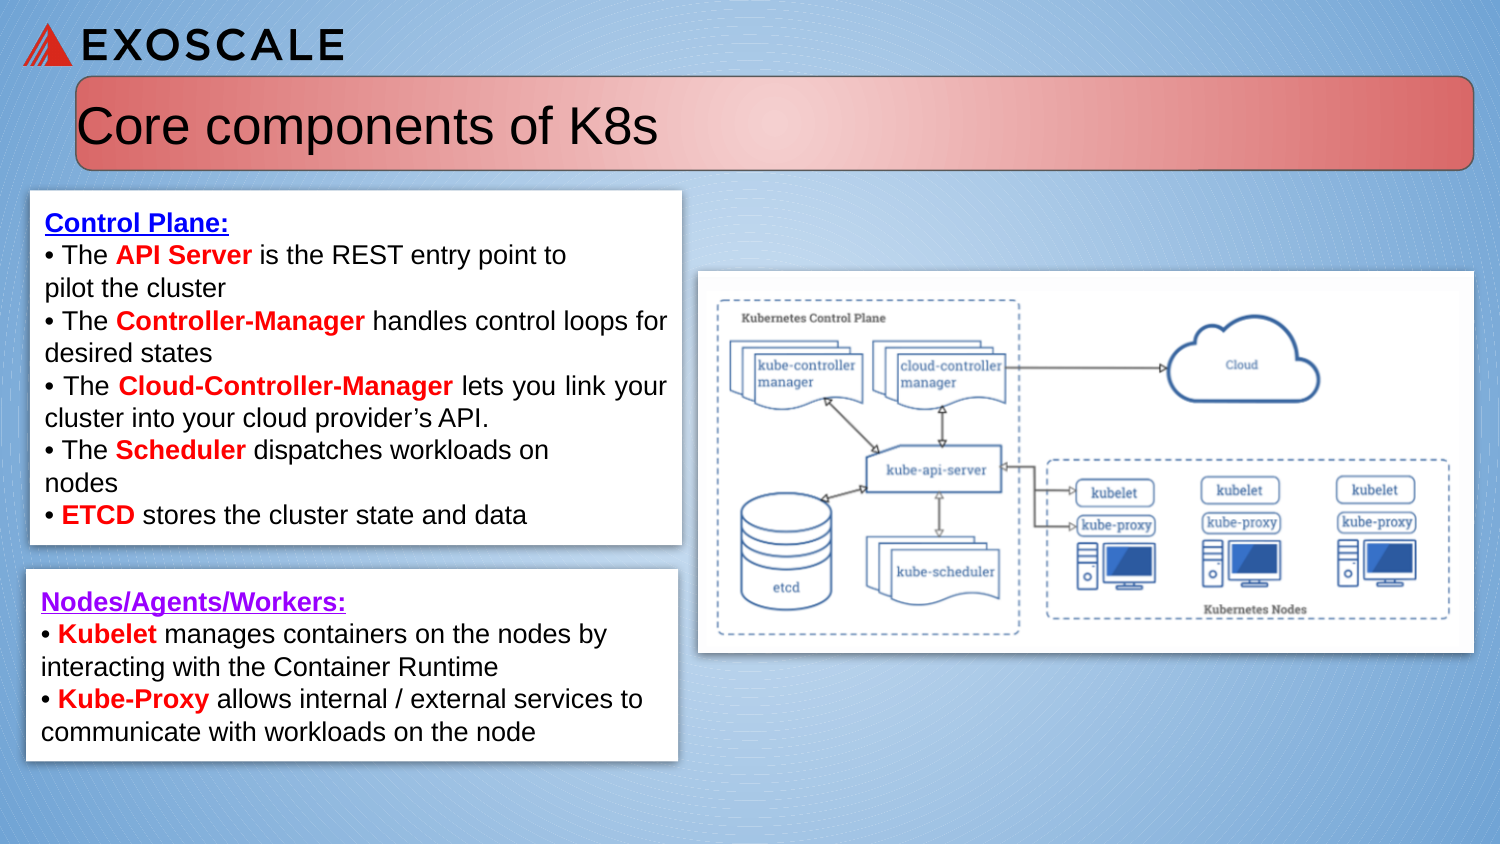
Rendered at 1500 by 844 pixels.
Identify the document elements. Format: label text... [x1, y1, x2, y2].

title Core components of K8s [75, 76, 1474, 171]
picture [698, 271, 1474, 653]
text_box Nodes/Agents/Workers: • Kubelet manages containers on the nodes by interacting with the Container Runtime • Kube-Proxy allows internal / external services to communicate with workloads on the node [26, 569, 679, 762]
text_box Control Plane: • The API Server is the REST entry point to pilot the cluster • The Controller-Manager handles control loops for desired states • The Cloud-Controller-Manager lets you link your cluster into your cloud provider’s API. • The Scheduler dispatches workloads on nodes • ETCD stores the cluster state and data [29, 190, 682, 546]
picture [12, 12, 354, 77]
